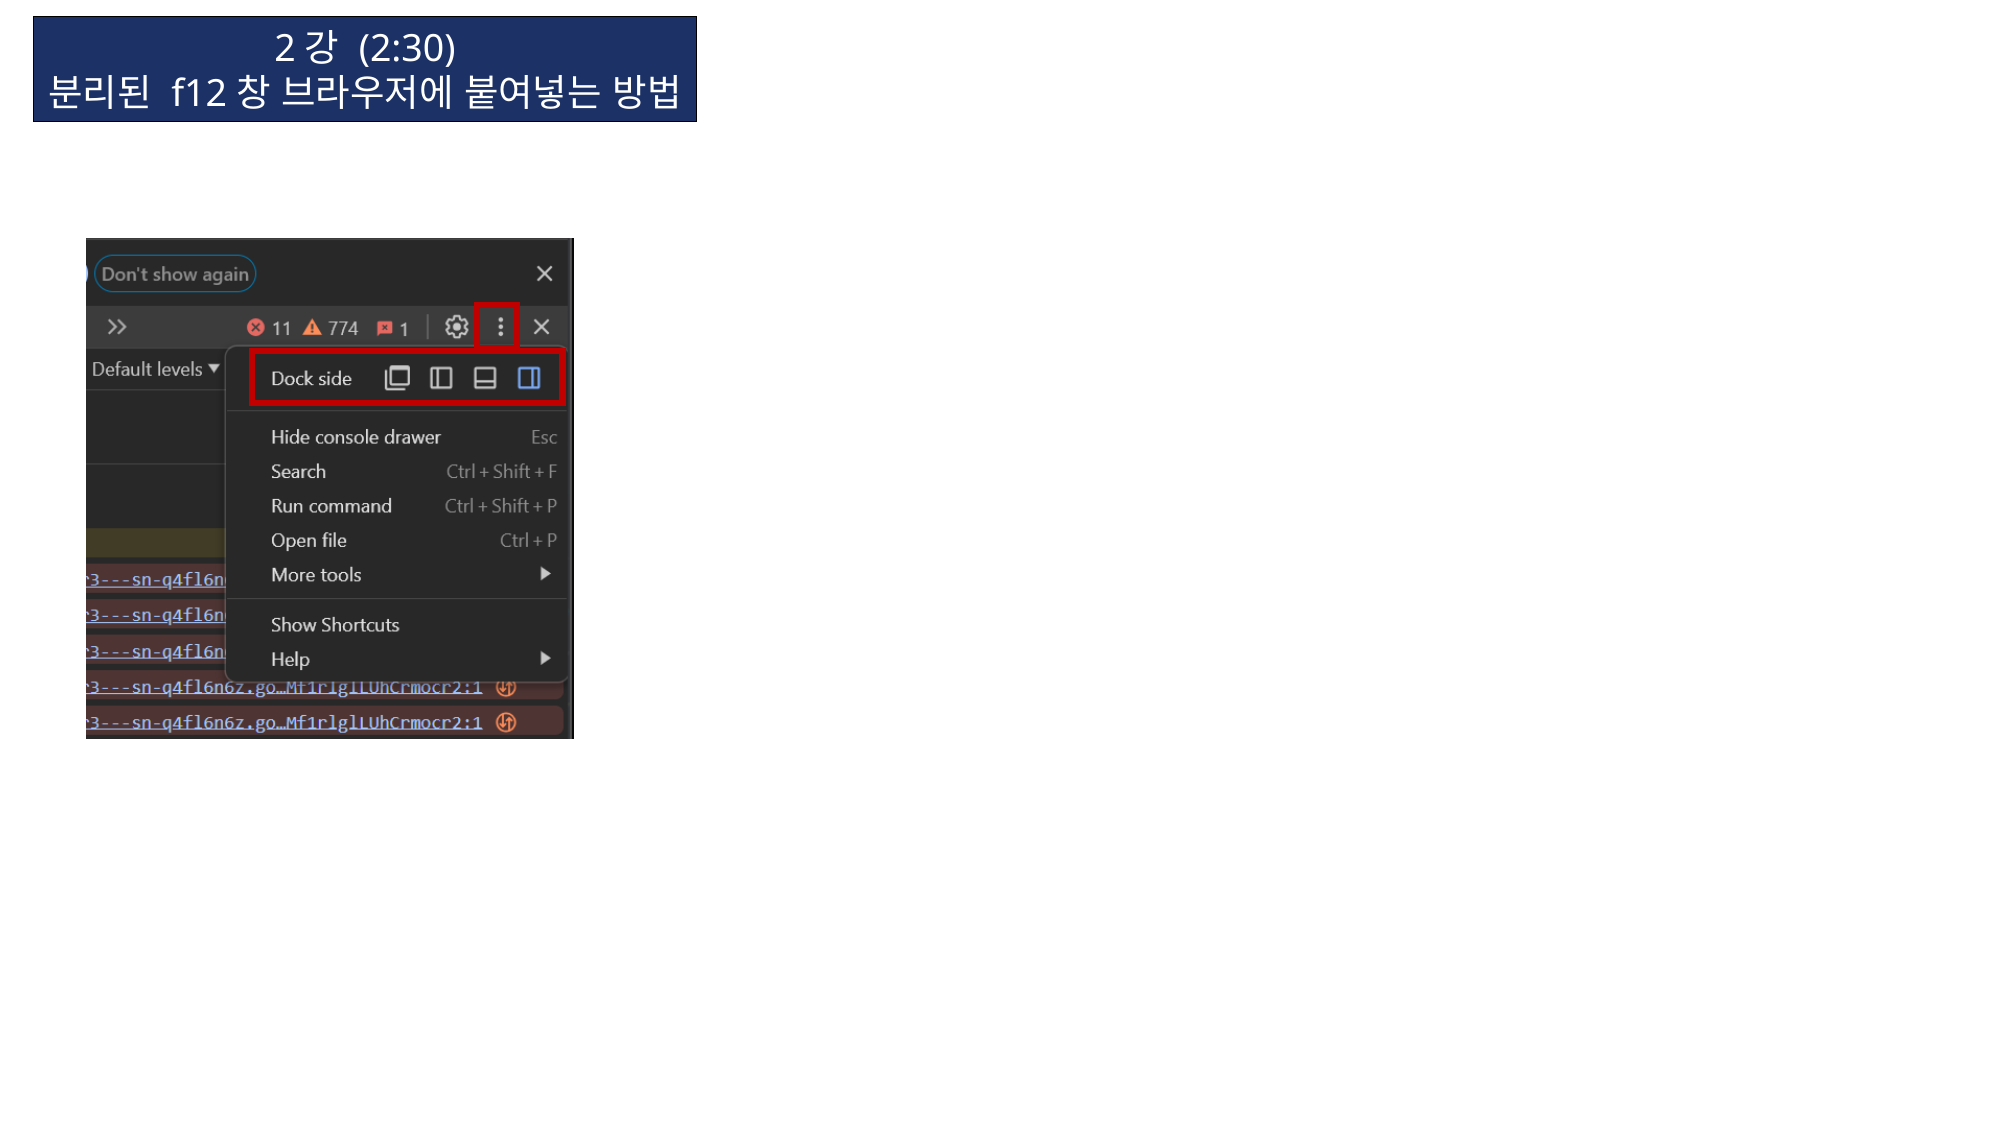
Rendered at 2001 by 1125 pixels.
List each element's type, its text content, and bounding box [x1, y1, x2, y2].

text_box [86, 238, 574, 739]
text_box 2강 (2:30) 분리된 f12창 브라우저에 붙여넣는 방법 [33, 16, 697, 122]
